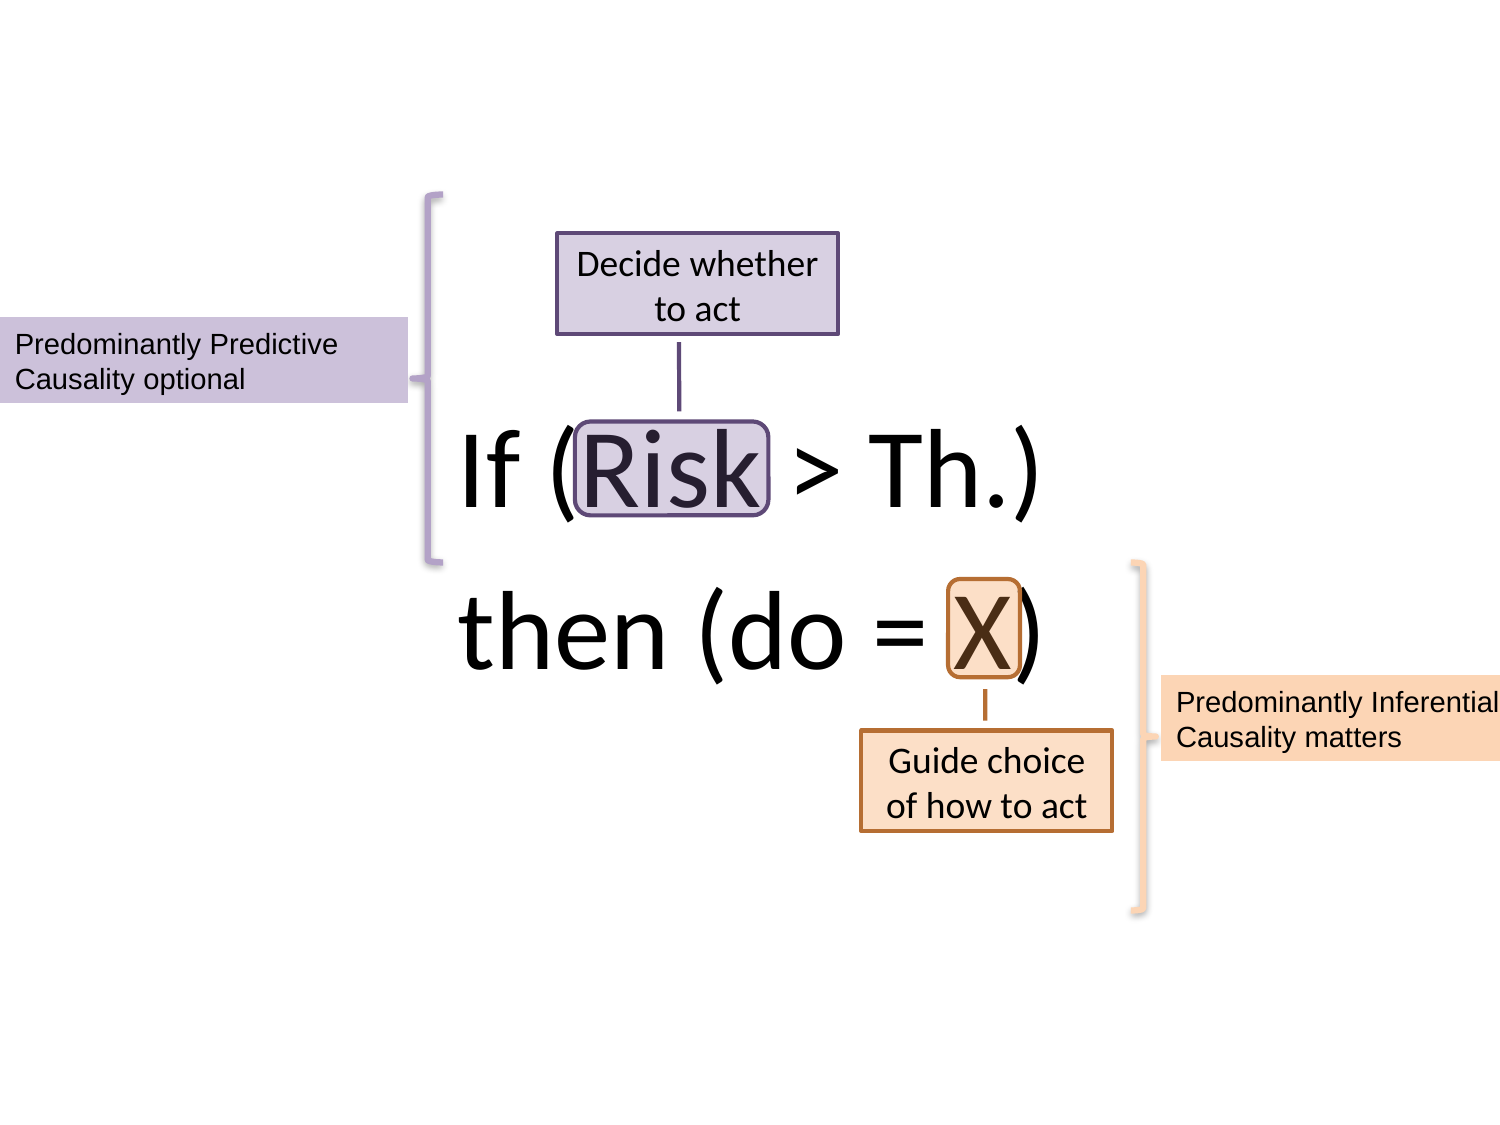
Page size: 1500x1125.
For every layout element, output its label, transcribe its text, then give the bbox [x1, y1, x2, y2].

text_box [945, 576, 1023, 680]
text_box [1130, 559, 1159, 914]
text_box Predominantly Inferential Causality matters [1161, 675, 1500, 761]
text_box Guide choice of how to act [859, 728, 1114, 833]
text_box Decide whether to act [555, 231, 840, 336]
text_box then (do = X) [443, 549, 1073, 700]
text_box Decide whether to act [676, 342, 682, 412]
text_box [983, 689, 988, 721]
text_box [409, 191, 444, 566]
text_box If (Risk > Th.) [447, 387, 1101, 538]
text_box Predominantly Predictive Causality optional [0, 317, 408, 403]
text_box [572, 419, 771, 518]
